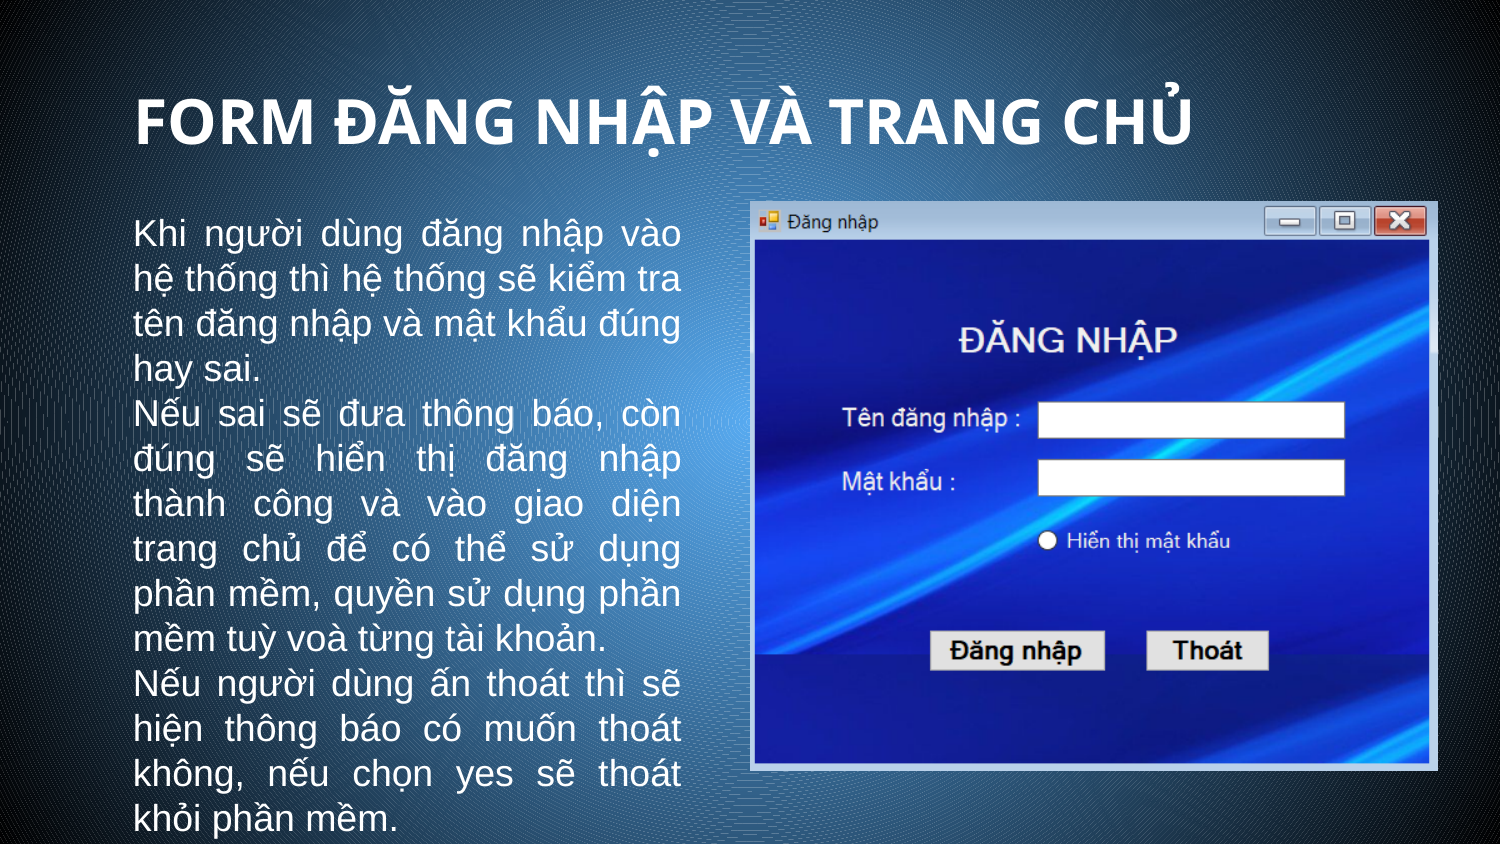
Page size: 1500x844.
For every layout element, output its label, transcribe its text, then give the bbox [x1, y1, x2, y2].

text_box Khi người dùng đăng nhập vào hệ thống thì hệ thống sẽ kiểm tra tên đăng nhập và mật khẩu đúng hay sai. Nếu sai sẽ đưa thông báo, còn đúng sẽ hiển thị đăng nhập thành công và vào giao diện trang chủ để có thể sử dụng phần mềm, quyền sử dụng phần mềm tuỳ voà từng tài khoản. Nếu người dùng ấn thoát thì sẽ hiện thông báo có muốn thoát không, nếu chọn yes sẽ thoát khỏi phần mềm. [118, 201, 697, 844]
title FORM ĐĂNG NHẬP VÀ TRANG CHỦ [118, 72, 1382, 167]
picture [749, 201, 1438, 771]
